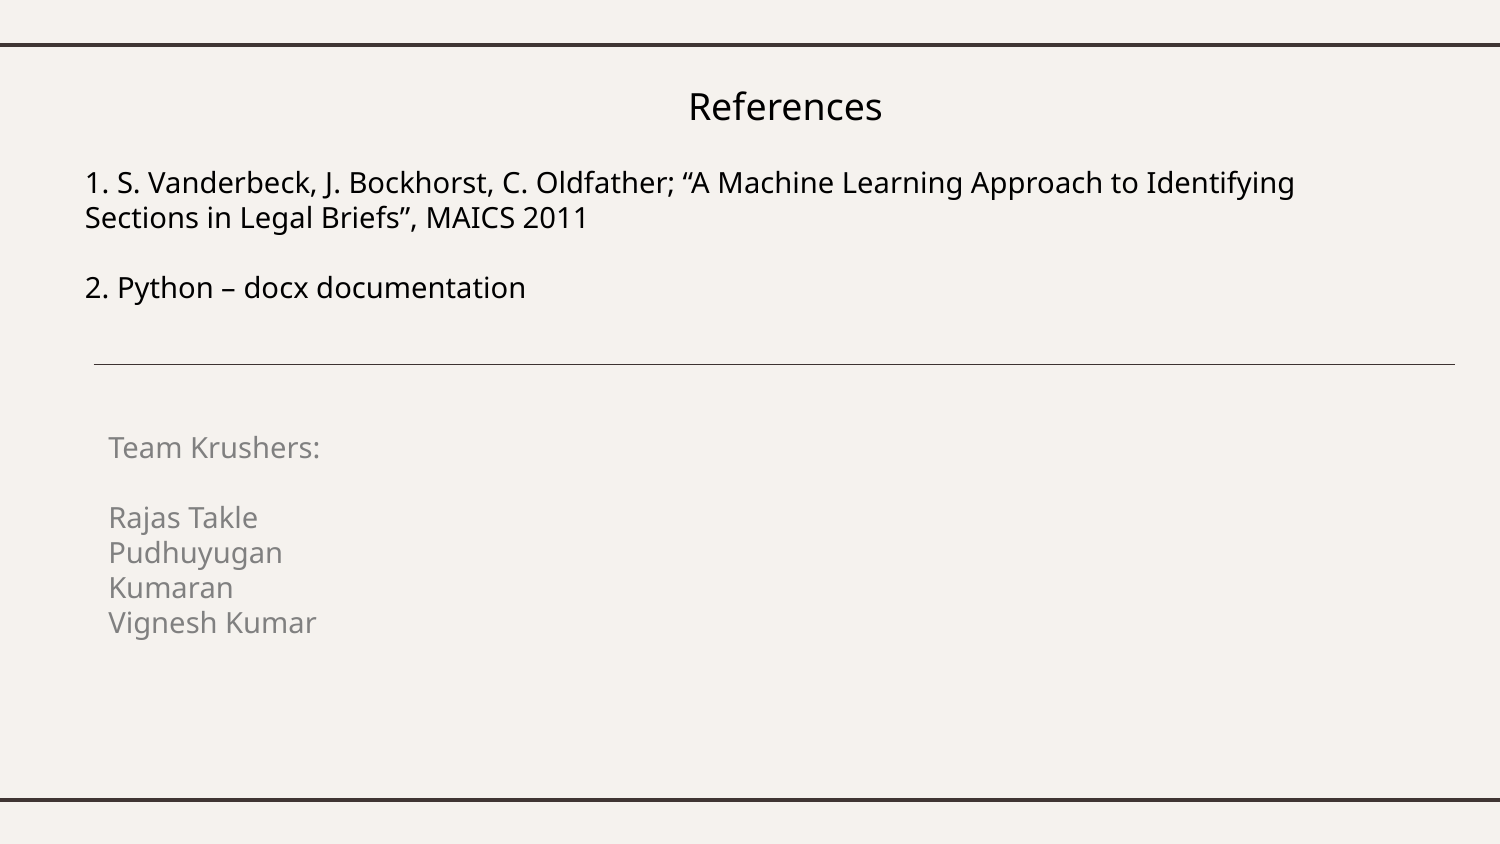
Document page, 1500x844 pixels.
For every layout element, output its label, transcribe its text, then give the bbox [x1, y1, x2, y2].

text_box Team Krushers: Rajas Takle Pudhuyugan Kumaran Vignesh Kumar [93, 421, 1430, 647]
title References [673, 68, 911, 139]
text_box 1. S. Vanderbeck, J. Bockhorst, C. Oldfather; “A Machine Learning Approach to Identifying Sections in Legal Briefs”, MAICS 2011 2. Python – docx documentation [70, 157, 1430, 347]
